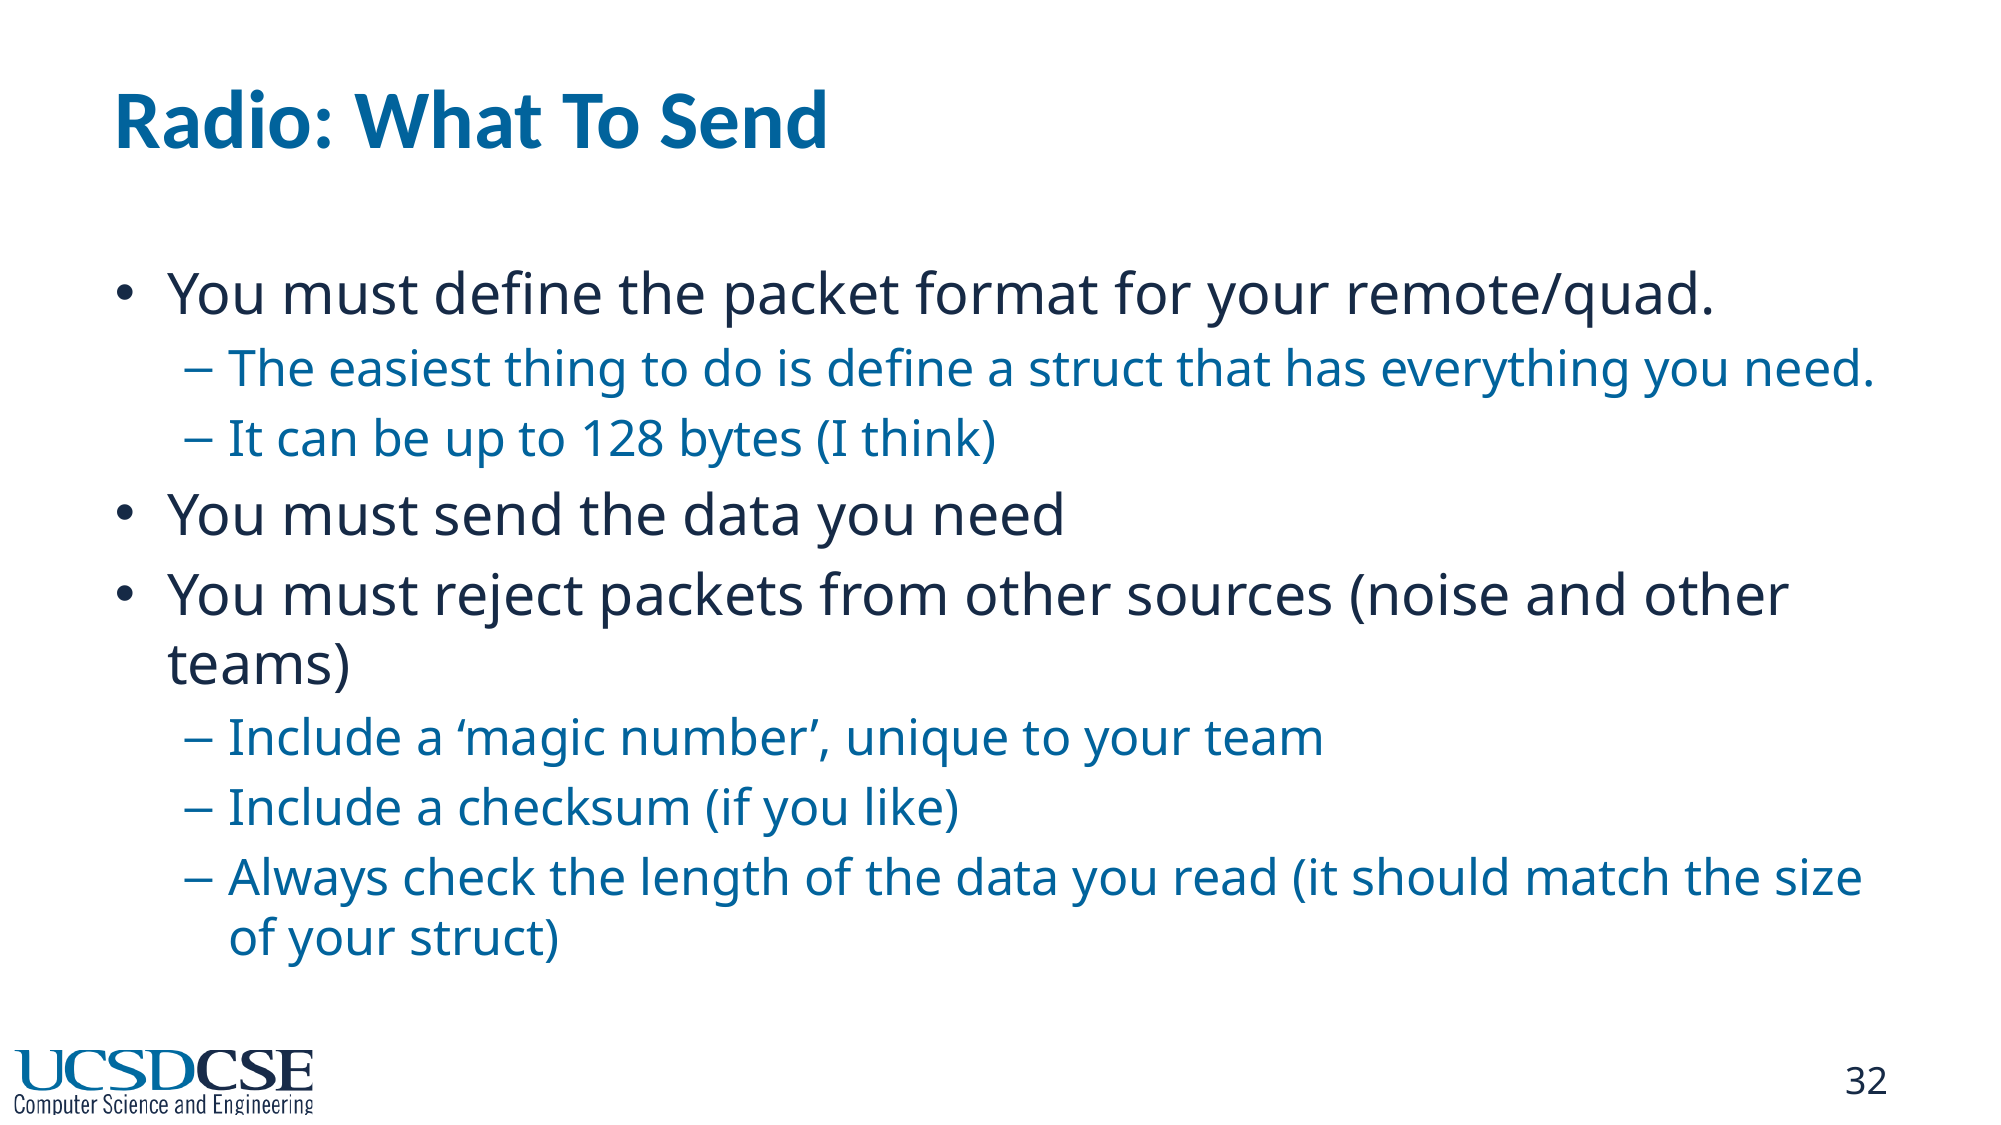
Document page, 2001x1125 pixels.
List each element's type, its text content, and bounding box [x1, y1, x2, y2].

title Radio: What To Send [99, 9, 1900, 222]
list You must define the packet format for your remote/quad. The easiest thing to do is define a struct that has everything you need. It can be up to 128 bytes (I think) You must send the data you need You must reject packets from other sources (noise and other teams) Include a ‘magic number’, unique to your team Include a checksum (if you like) Always check the length of the data you read (it should match the size of your struct) [99, 249, 1900, 1005]
